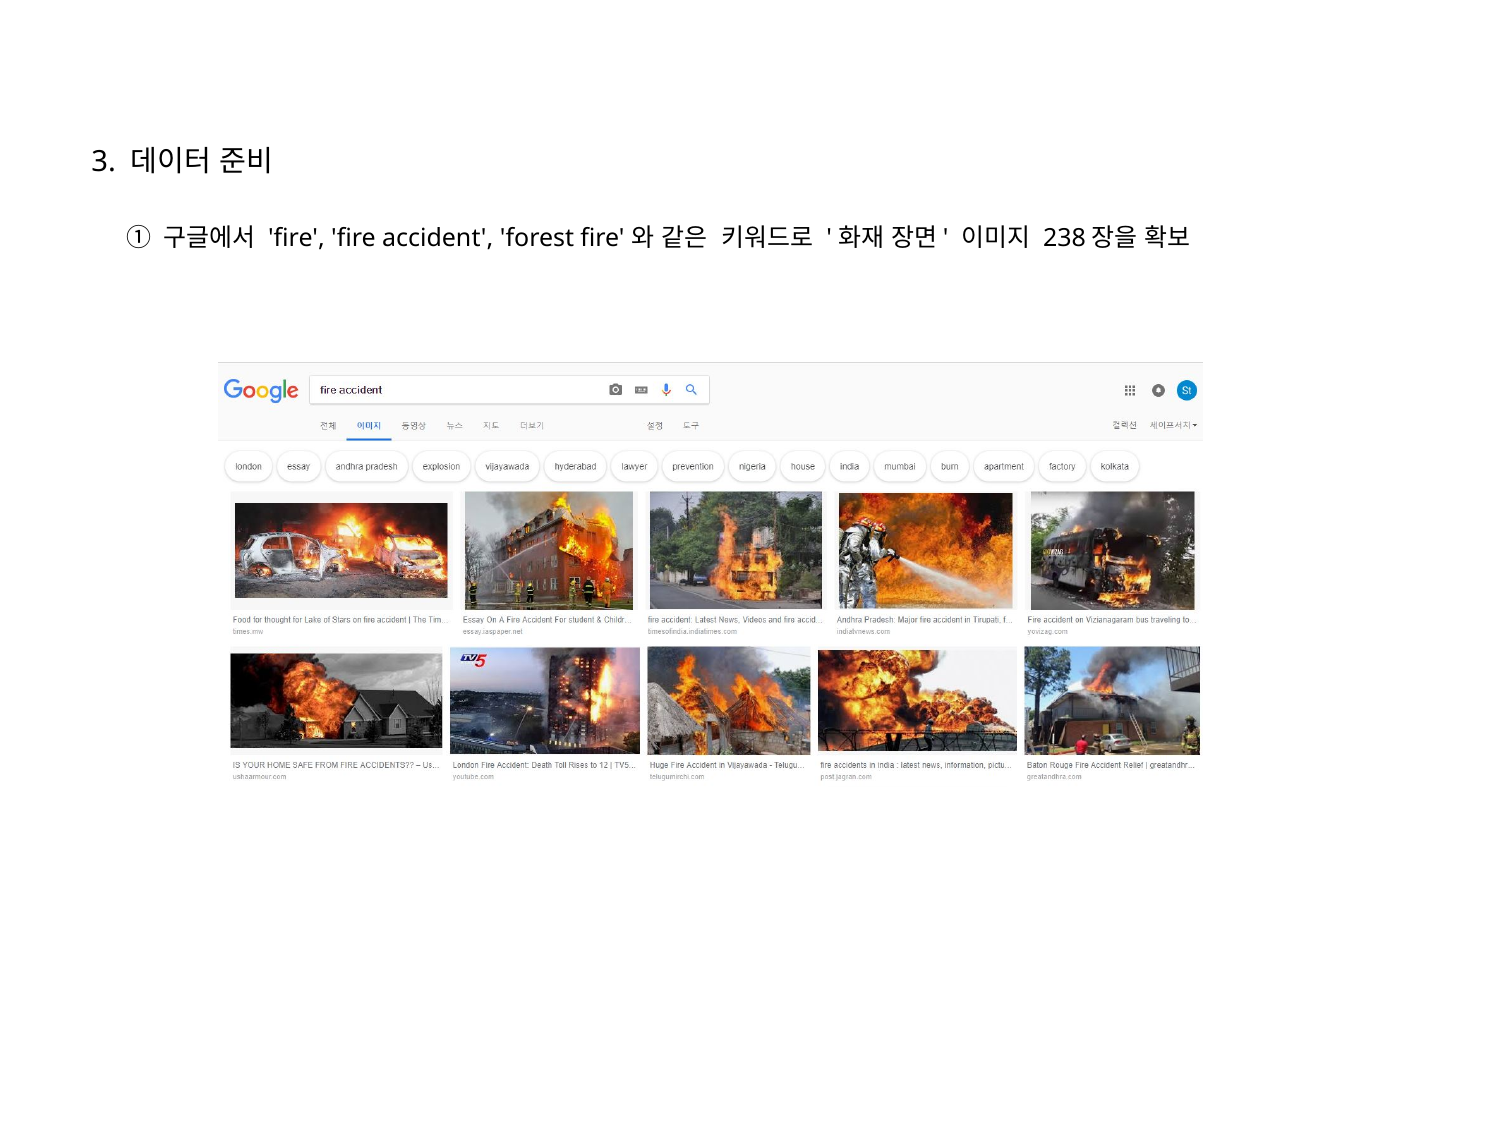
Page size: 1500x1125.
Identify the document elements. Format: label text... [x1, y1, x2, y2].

text_box ① 구글에서 'fire', 'fire accident', 'forest fire'와 같은 키워드로 '화재 장면' 이미지 238장을 확보 [112, 199, 1235, 260]
picture [218, 361, 1203, 788]
text_box 3. 데이터 준비 [76, 135, 561, 186]
